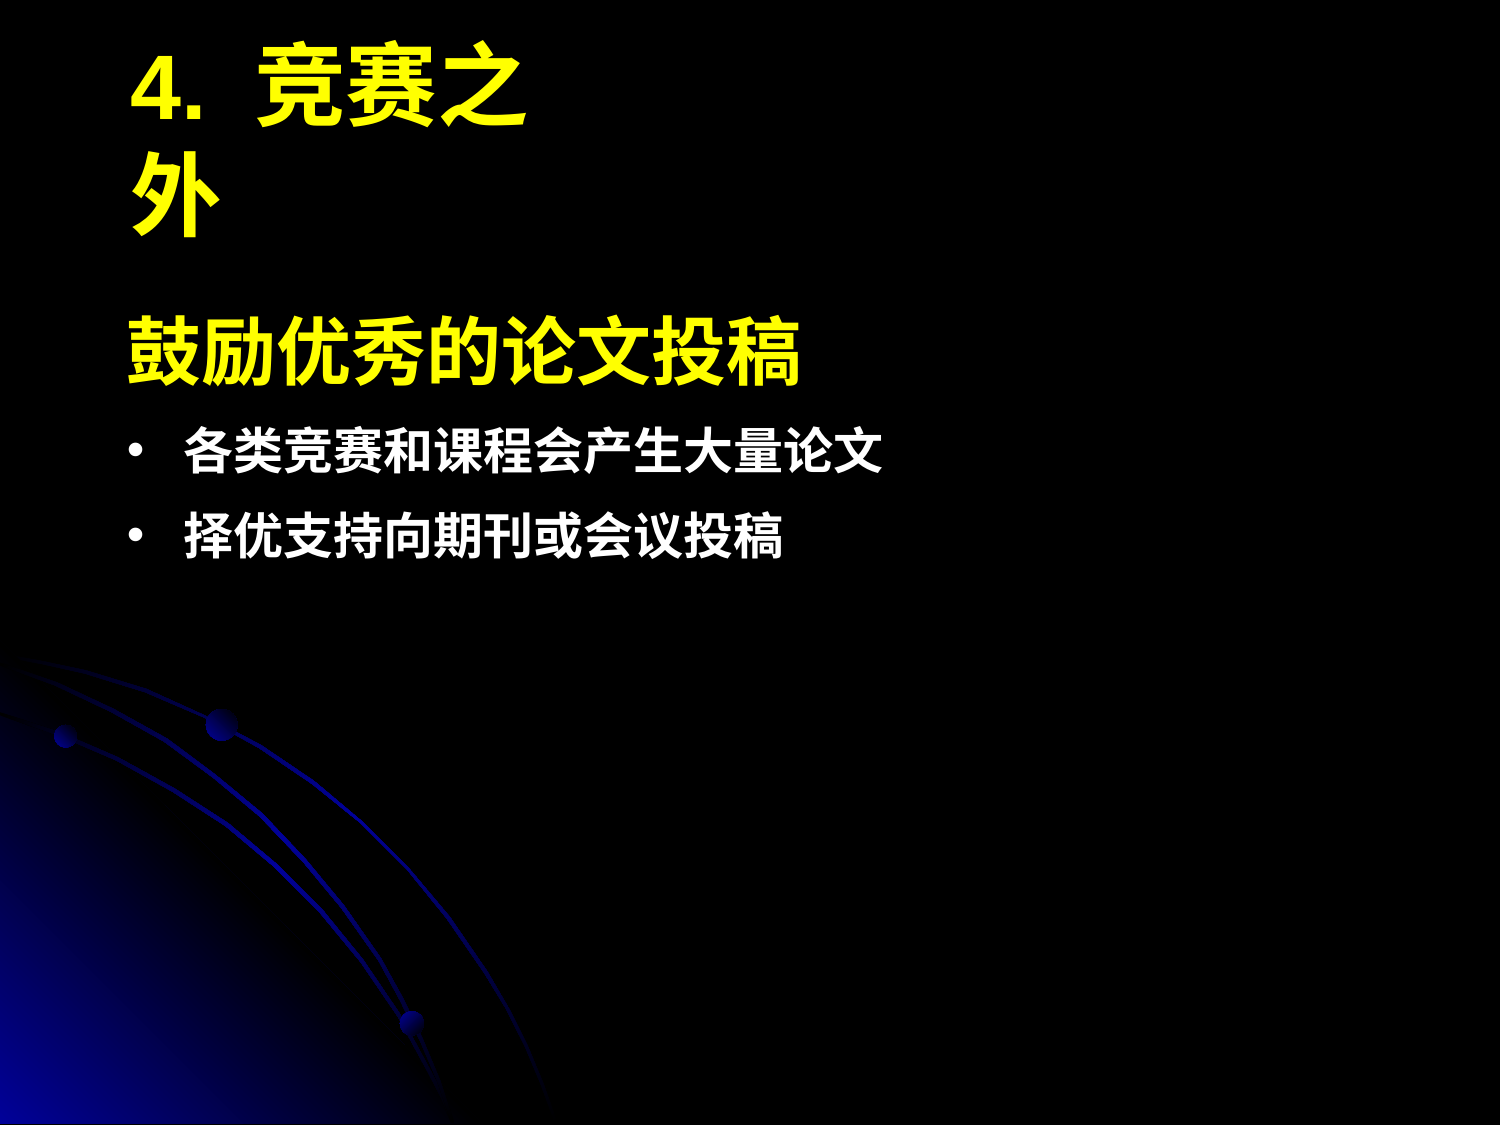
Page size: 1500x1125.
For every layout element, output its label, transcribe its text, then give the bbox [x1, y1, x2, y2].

title 4. 竞赛之外 [74, 68, 585, 256]
text_box 鼓励优秀的论文投稿 各类竞赛和课程会产生大量论文 择优支持向期刊或会议投稿 [112, 296, 1353, 572]
